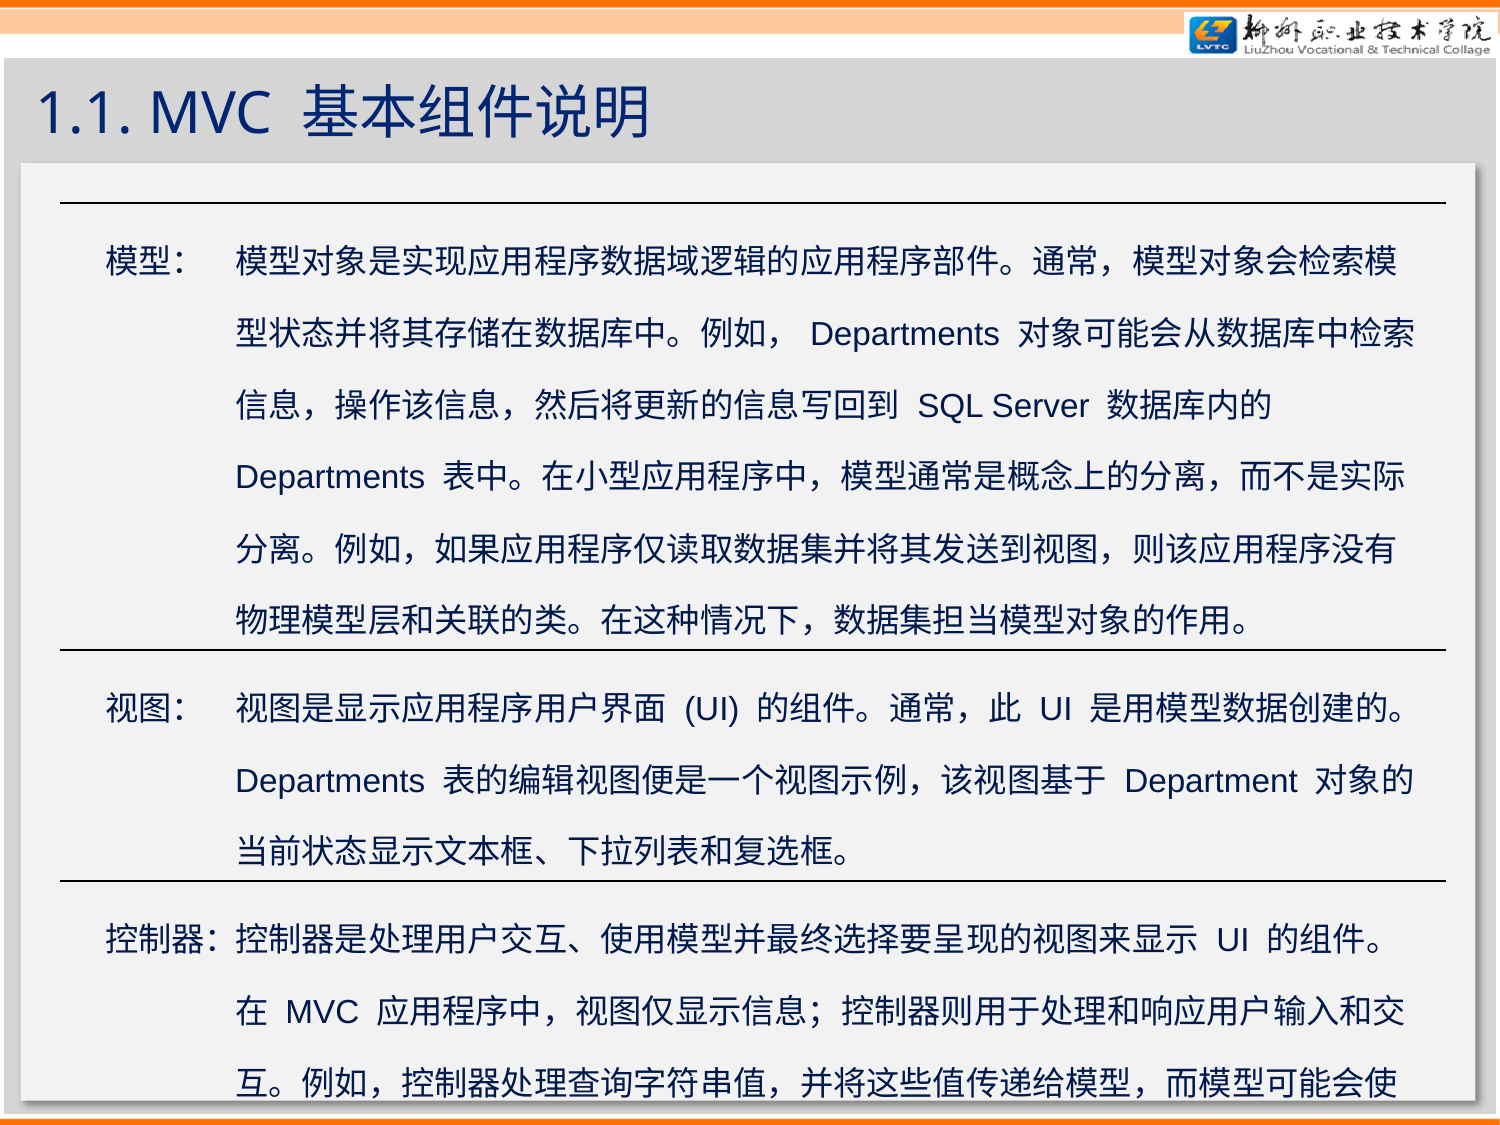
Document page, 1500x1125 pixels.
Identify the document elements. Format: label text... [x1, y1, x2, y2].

table_header 模型对象是实现应用程序数据域逻辑的应用程序部件。通常，模型对象会检索模型状态并将其存储在数据库中。例如，Departments 对象可能会从数据库中检索信息，操作该信息，然后将更新的信息写回到 SQL Server 数据库内的 Departments 表中。在小型应用程序中，模型通常是概念上的分离，而不是实际分离。例如，如果应用程序仅读取数据集并将其发送到视图，则该应用程序没有物理模型层和关联的类。在这种情况下，数据集担当模型对象的作用。 [220, 204, 1446, 649]
table_cell 视图是显示应用程序用户界面 (UI) 的组件。通常，此 UI 是用模型数据创建的。Departments 表的编辑视图便是一个视图示例，该视图基于 Department 对象的当前状态显示文本框、下拉列表和复选框。 [220, 651, 1446, 880]
table_cell 控制器是处理用户交互、使用模型并最终选择要呈现的视图来显示 UI 的组件。在 MVC 应用程序中，视图仅显示信息；控制器则用于处理和响应用户输入和交互。例如，控制器处理查询字符串值，并将这些值传递给模型，而模型可能会使用这些值来查询数据库。 [220, 882, 1446, 1125]
picture [0, 1118, 60, 1125]
table_header 模型： [60, 204, 220, 649]
table_cell 控制器： [60, 882, 220, 1125]
picture [0, 0, 1500, 56]
title 1.1. MVC 基本组件说明 [20, 71, 1474, 151]
picture [1446, 1118, 1500, 1125]
table_cell 视图： [60, 651, 220, 880]
